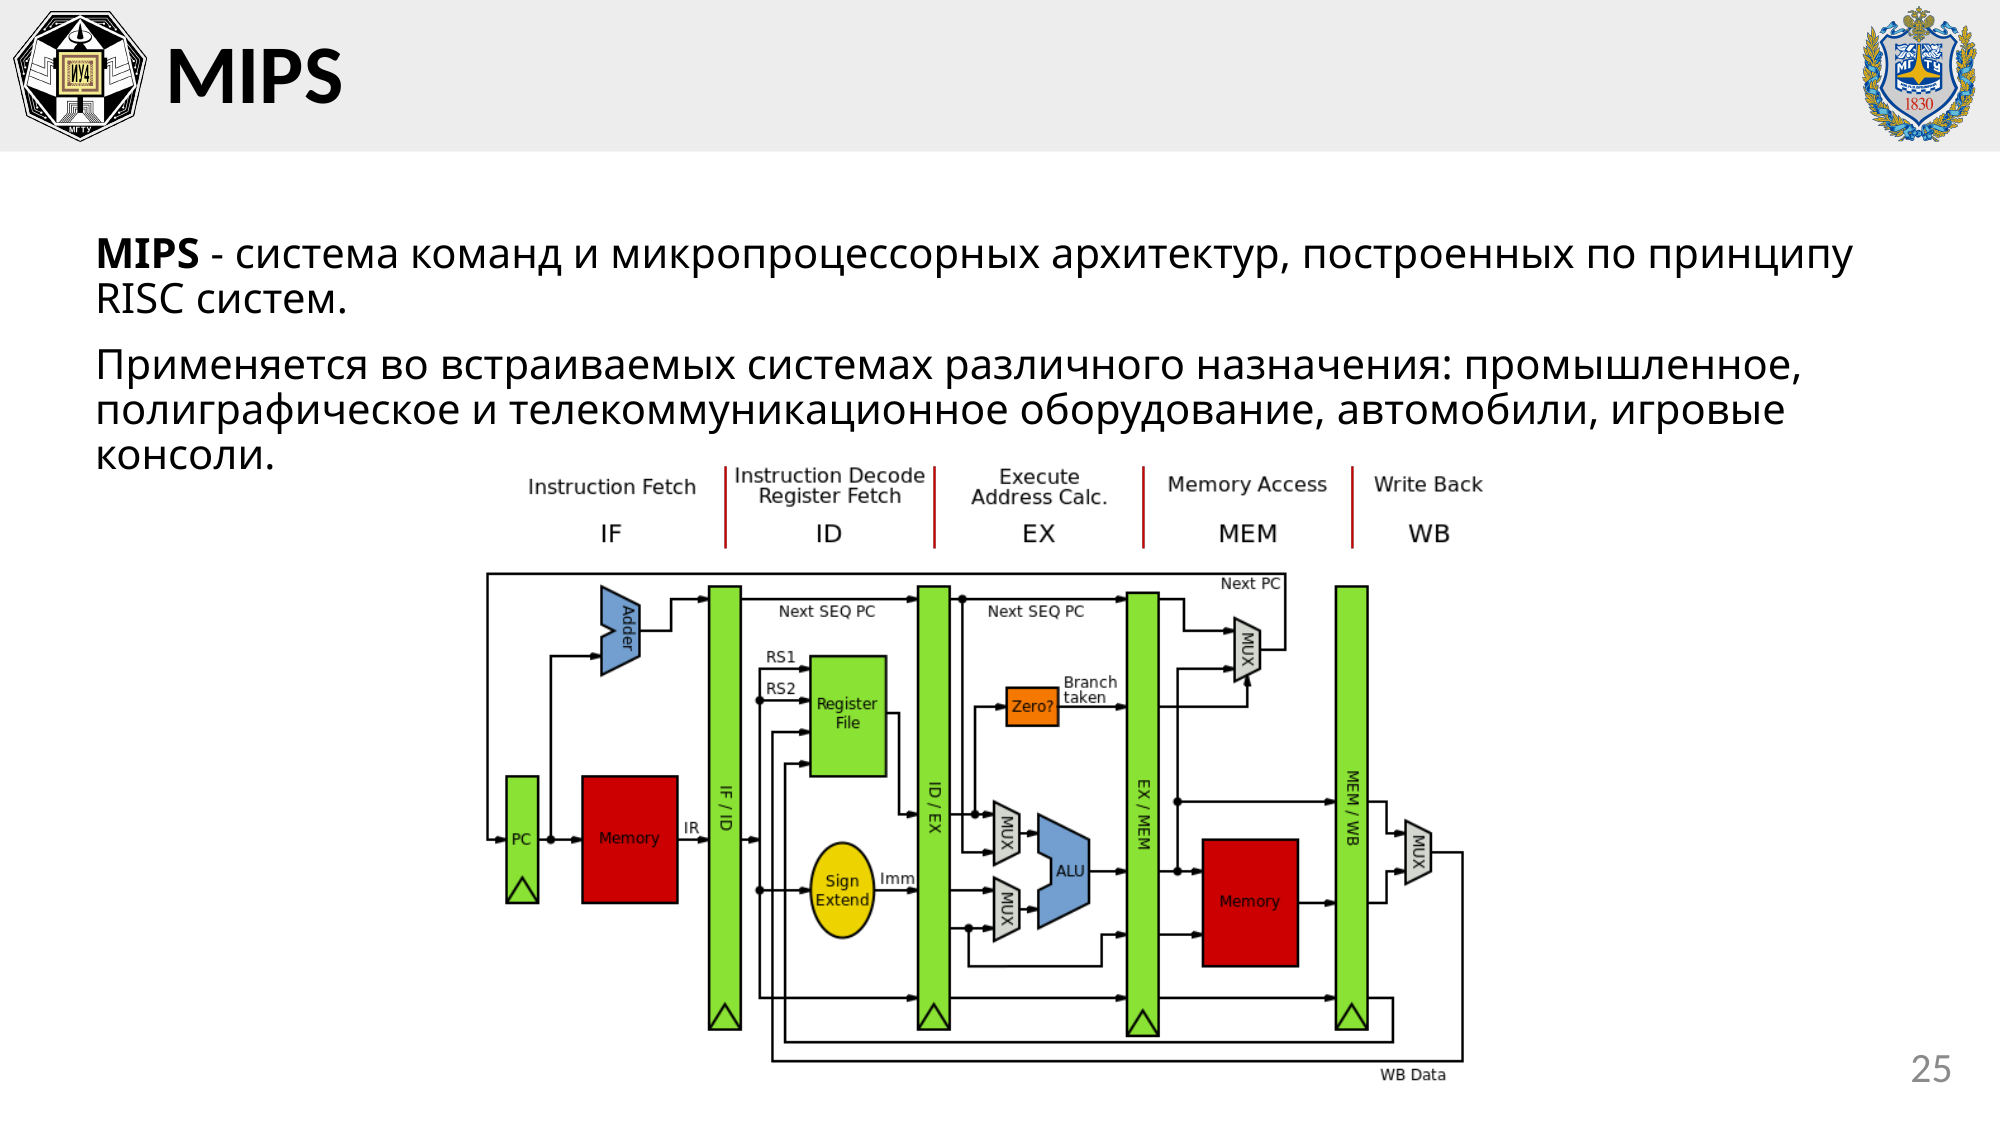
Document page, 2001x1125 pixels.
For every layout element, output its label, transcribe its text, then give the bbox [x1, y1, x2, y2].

slide_number 25 [1517, 1036, 1968, 1097]
picture [1862, 5, 1977, 142]
list MIPS - система команд и микропроцессорных архитектур, построенных по принципу RISC систем. Применяется во встраиваемых системах различного назначения: промышленное, полиграфическое и телекоммуникационное оборудование, автомобили, игровые консоли. [80, 225, 1946, 1019]
text_box MIPS [0, 0, 2000, 152]
picture [475, 460, 1488, 1093]
picture [13, 11, 147, 142]
